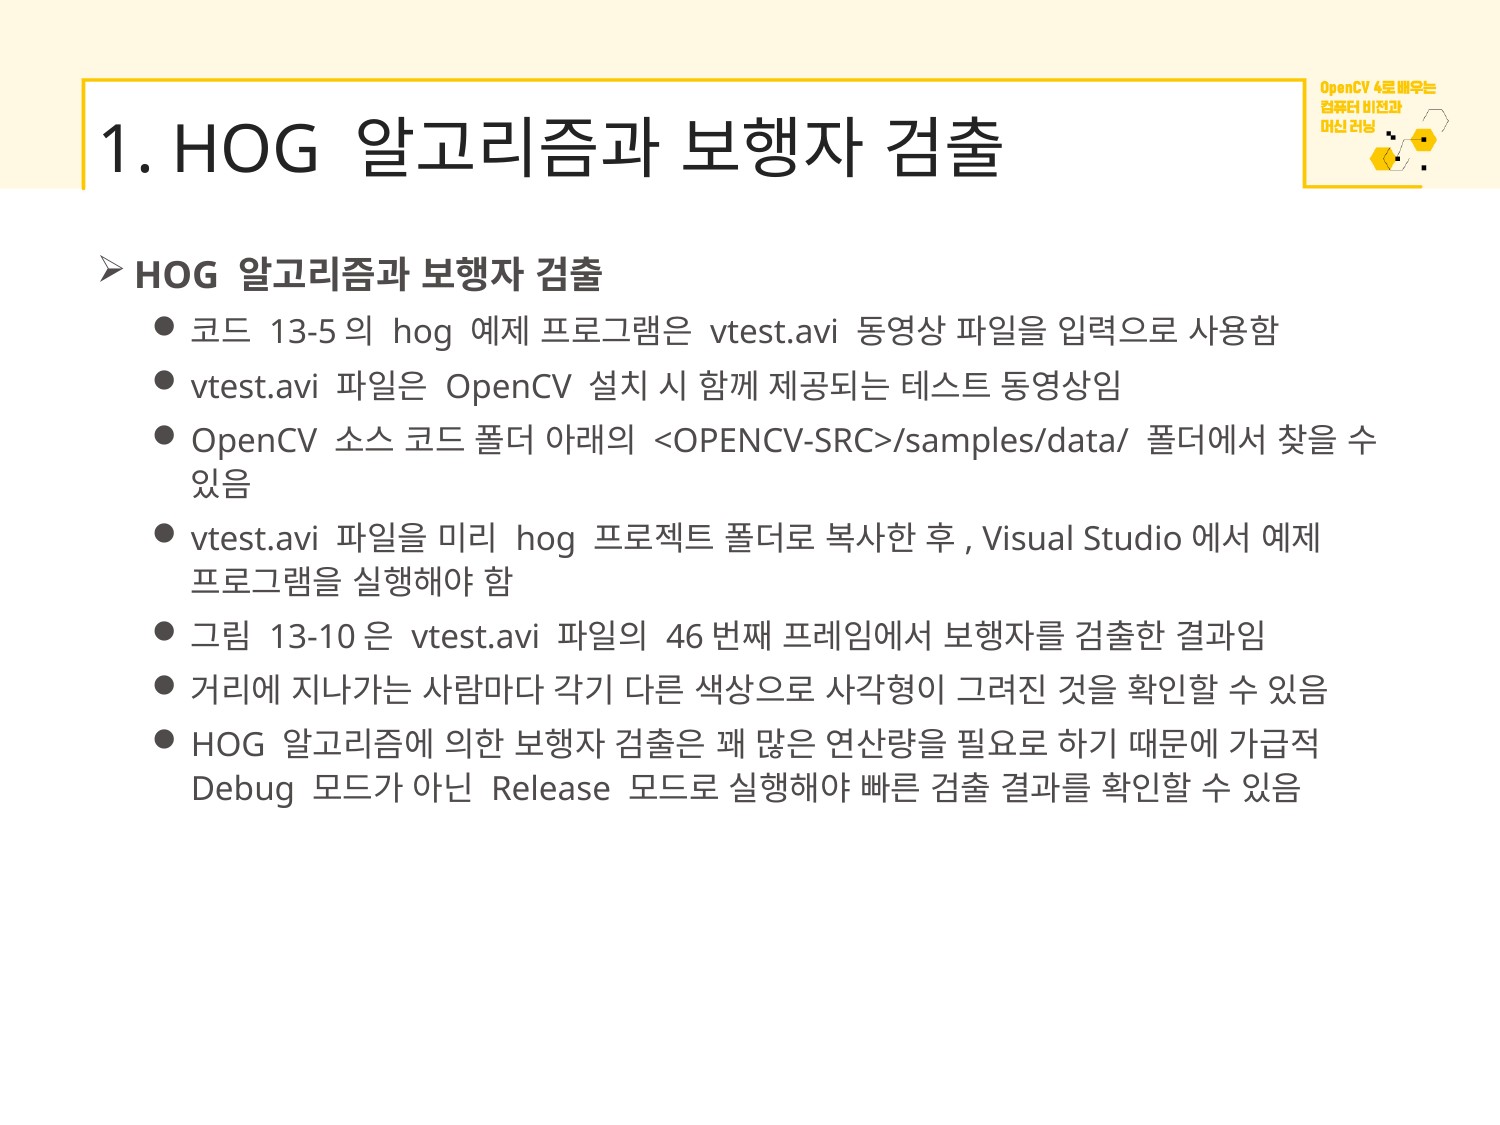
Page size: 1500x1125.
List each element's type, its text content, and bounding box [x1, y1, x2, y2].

list HOG 알고리즘과 보행자 검출 코드 13-5의 hog 예제 프로그램은 vtest.avi 동영상 파일을 입력으로 사용함 vtest.avi 파일은 OpenCV 설치 시 함께 제공되는 테스트 동영상임 OpenCV 소스 코드 폴더 아래의 <OPENCV-SRC>/samples/data/ 폴더에서 찾을 수 있음 vtest.avi 파일을 미리 hog 프로젝트 폴더로 복사한 후, Visual Studio에서 예제 프로그램을 실행해야 함 그림 13-10은 vtest.avi 파일의 46번째 프레임에서 보행자를 검출한 결과임 거리에 지나가는 사람마다 각기 다른 색상으로 사각형이 그려진 것을 확인할 수 있음 HOG 알고리즘에 의한 보행자 검출은 꽤 많은 연산량을 필요로 하기 때문에 가급적 Debug 모드가 아닌 Release 모드로 실행해야 빠른 검출 결과를 확인할 수 있음 [81, 239, 1412, 1054]
picture [0, 0, 1500, 1125]
title 1. HOG 알고리즘과 보행자 검출 [82, 61, 1413, 193]
